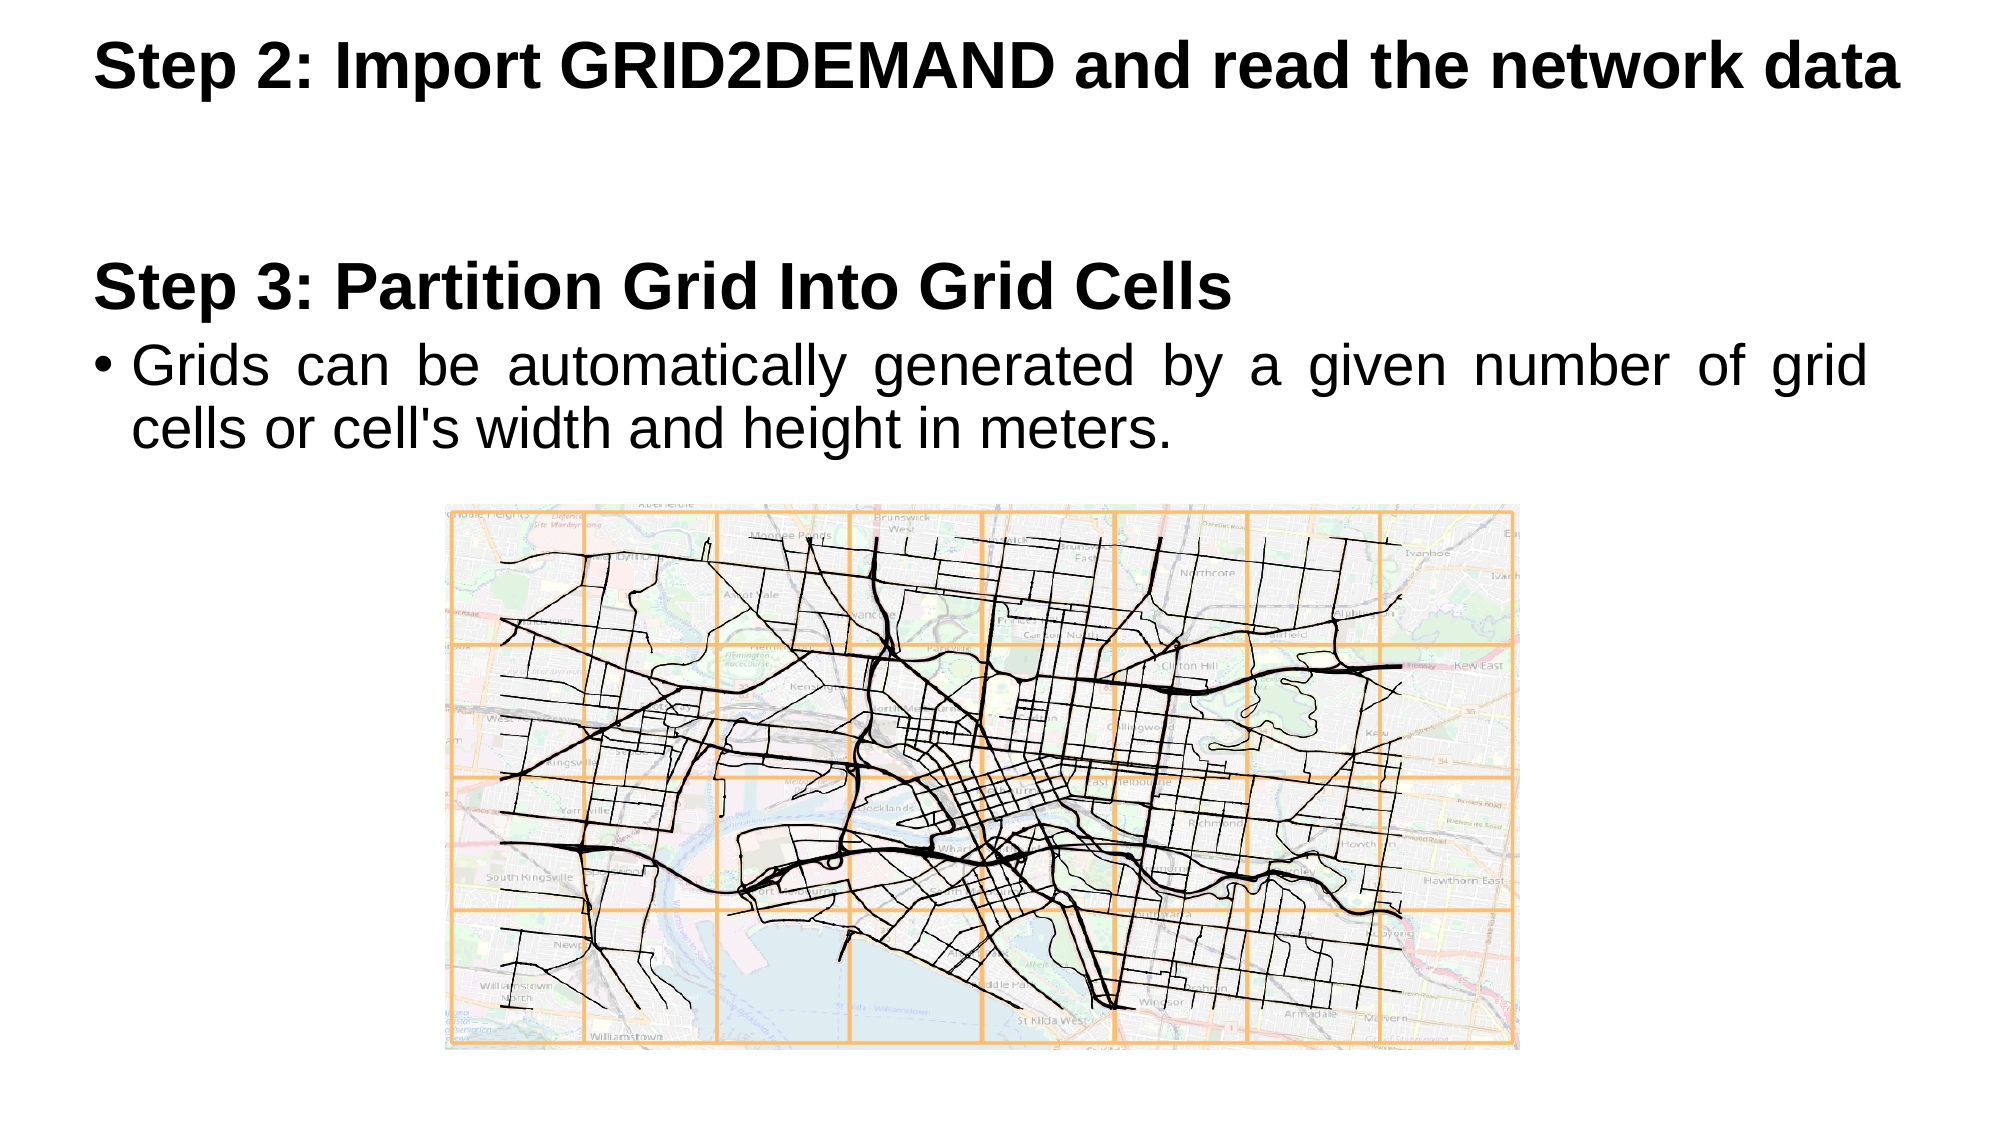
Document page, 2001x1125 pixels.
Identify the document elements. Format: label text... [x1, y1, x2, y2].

list Grids can be automatically generated by a given number of grid cells or cell's width and height in meters. [78, 327, 1887, 480]
text_box Step 3: Partition Grid Into Grid Cells [78, 251, 2000, 325]
text_box Step 2: Import GRID2DEMAND and read the network data [78, 30, 2000, 104]
picture [445, 503, 1521, 1050]
